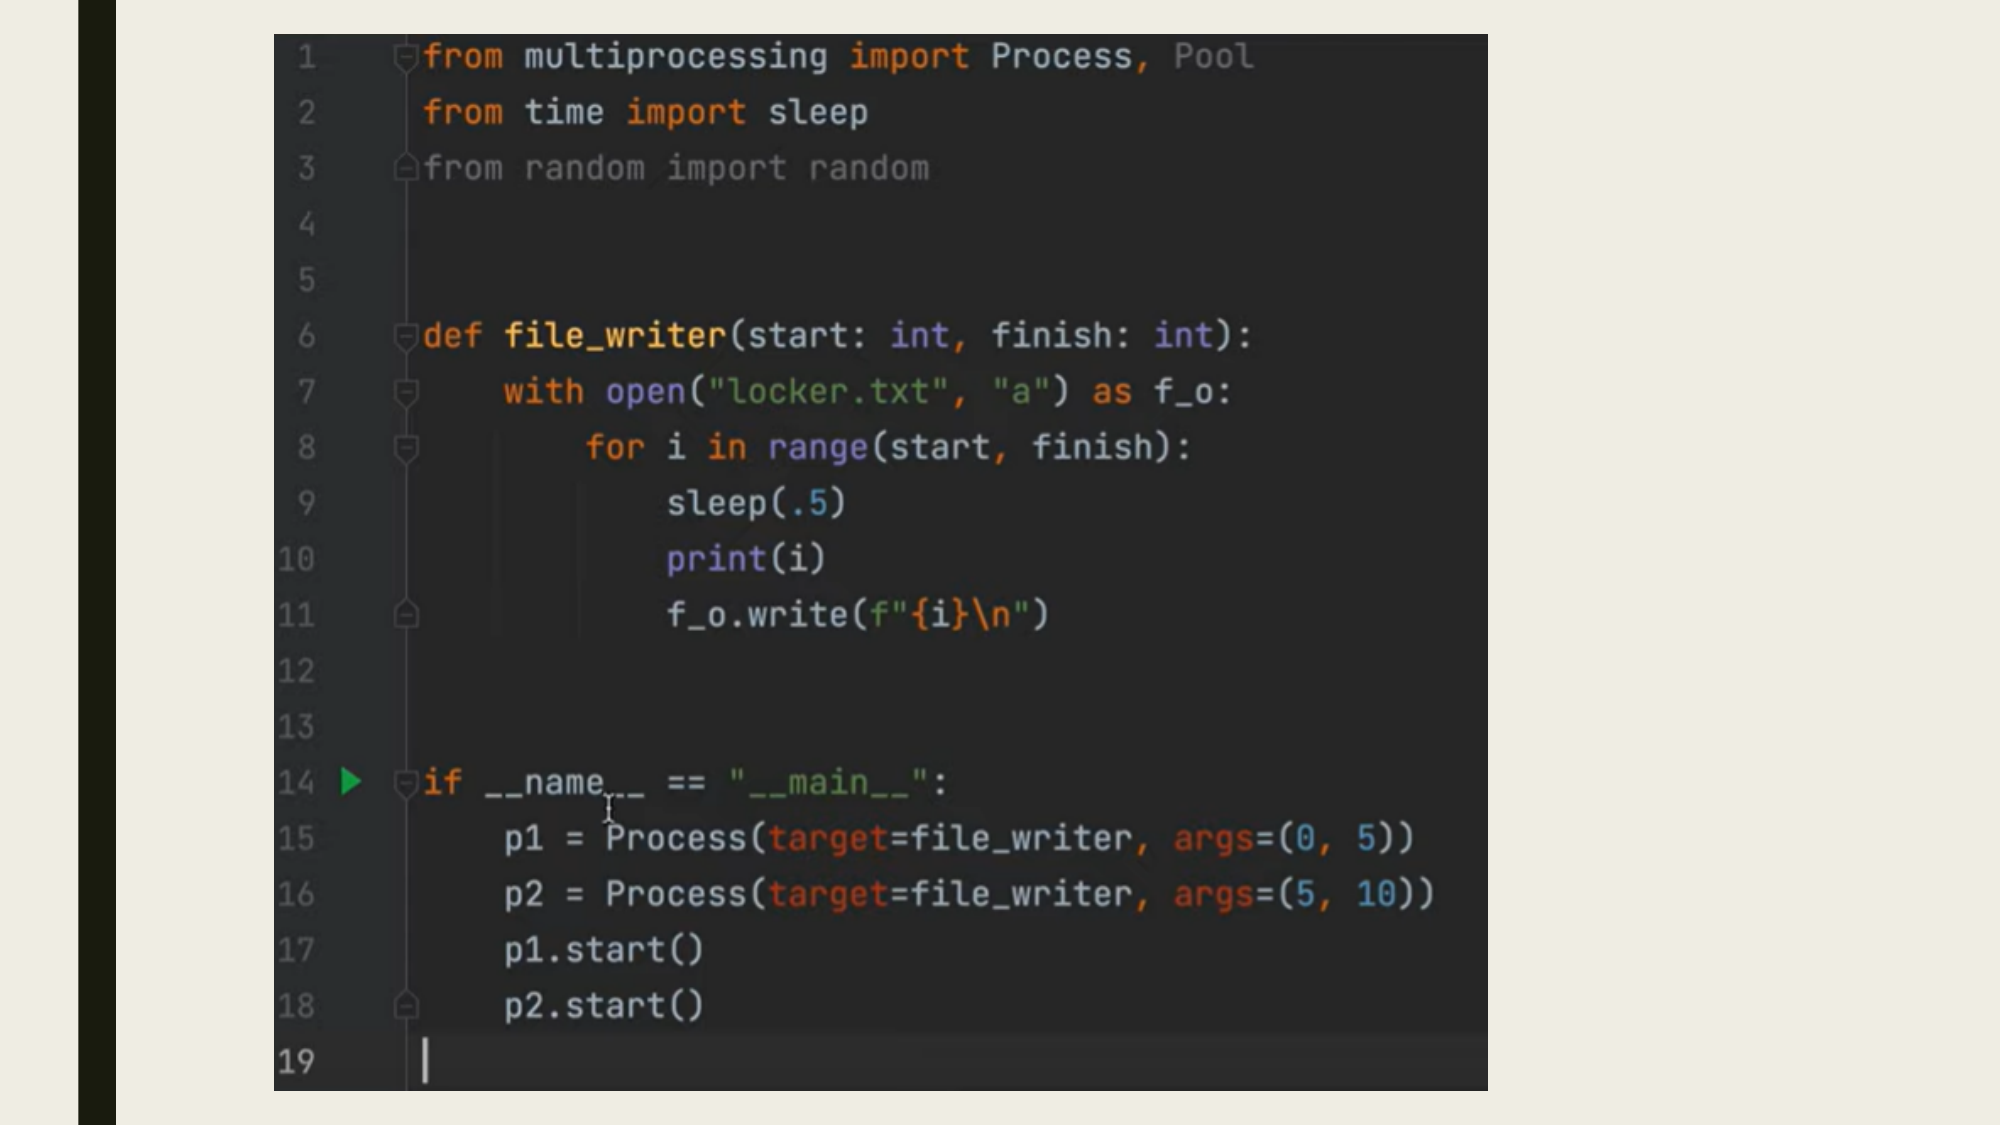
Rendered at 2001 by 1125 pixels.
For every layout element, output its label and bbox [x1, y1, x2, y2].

picture [274, 34, 1488, 1091]
